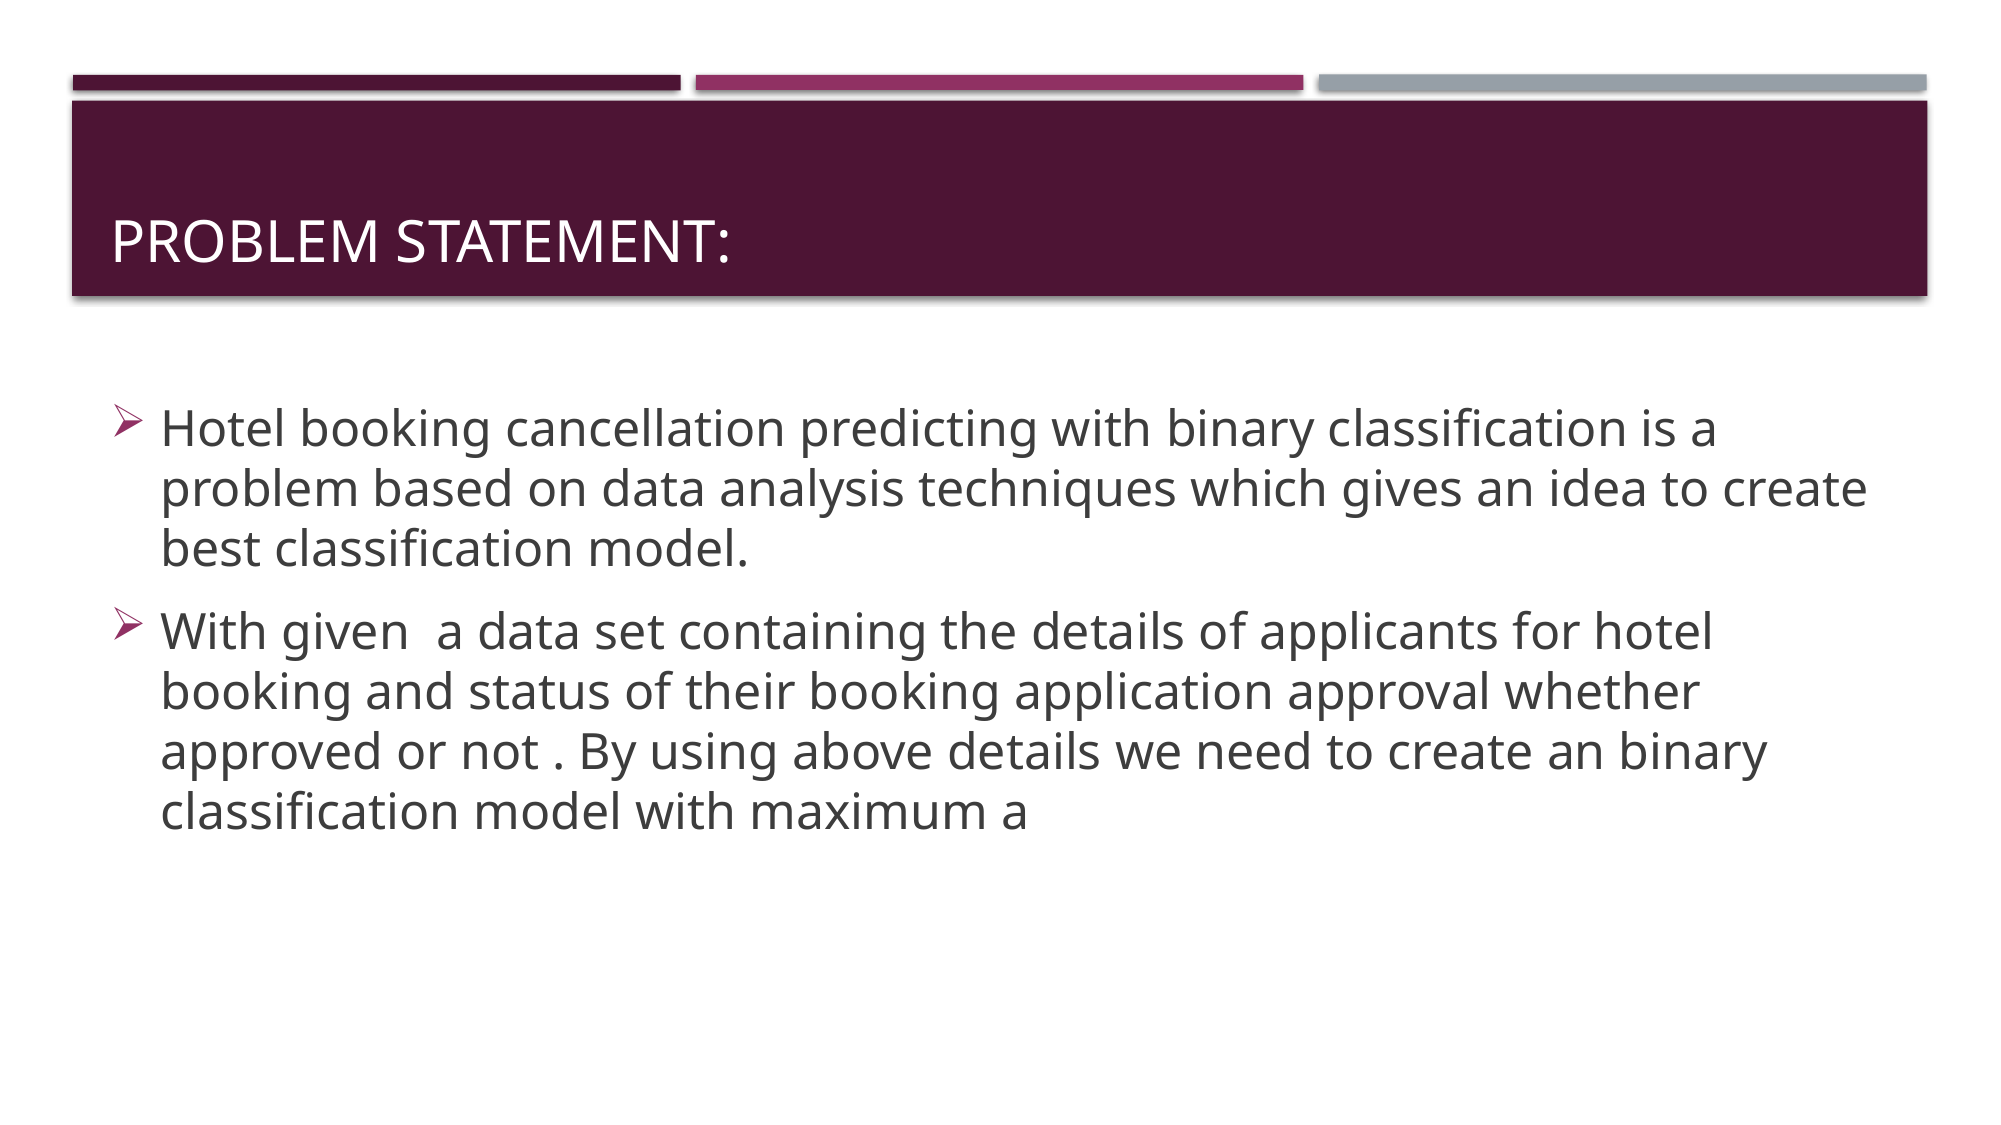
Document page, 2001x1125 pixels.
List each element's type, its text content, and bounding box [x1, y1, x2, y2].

list Hotel booking cancellation predicting with binary classification is a problem based on data analysis techniques which gives an idea to create best classification model. With given a data set containing the details of applicants for hotel booking and status of their booking application approval whether approved or not . By using above details we need to create an binary classification model with maximum a [95, 357, 1905, 962]
title Problem statement: [95, 115, 1905, 282]
